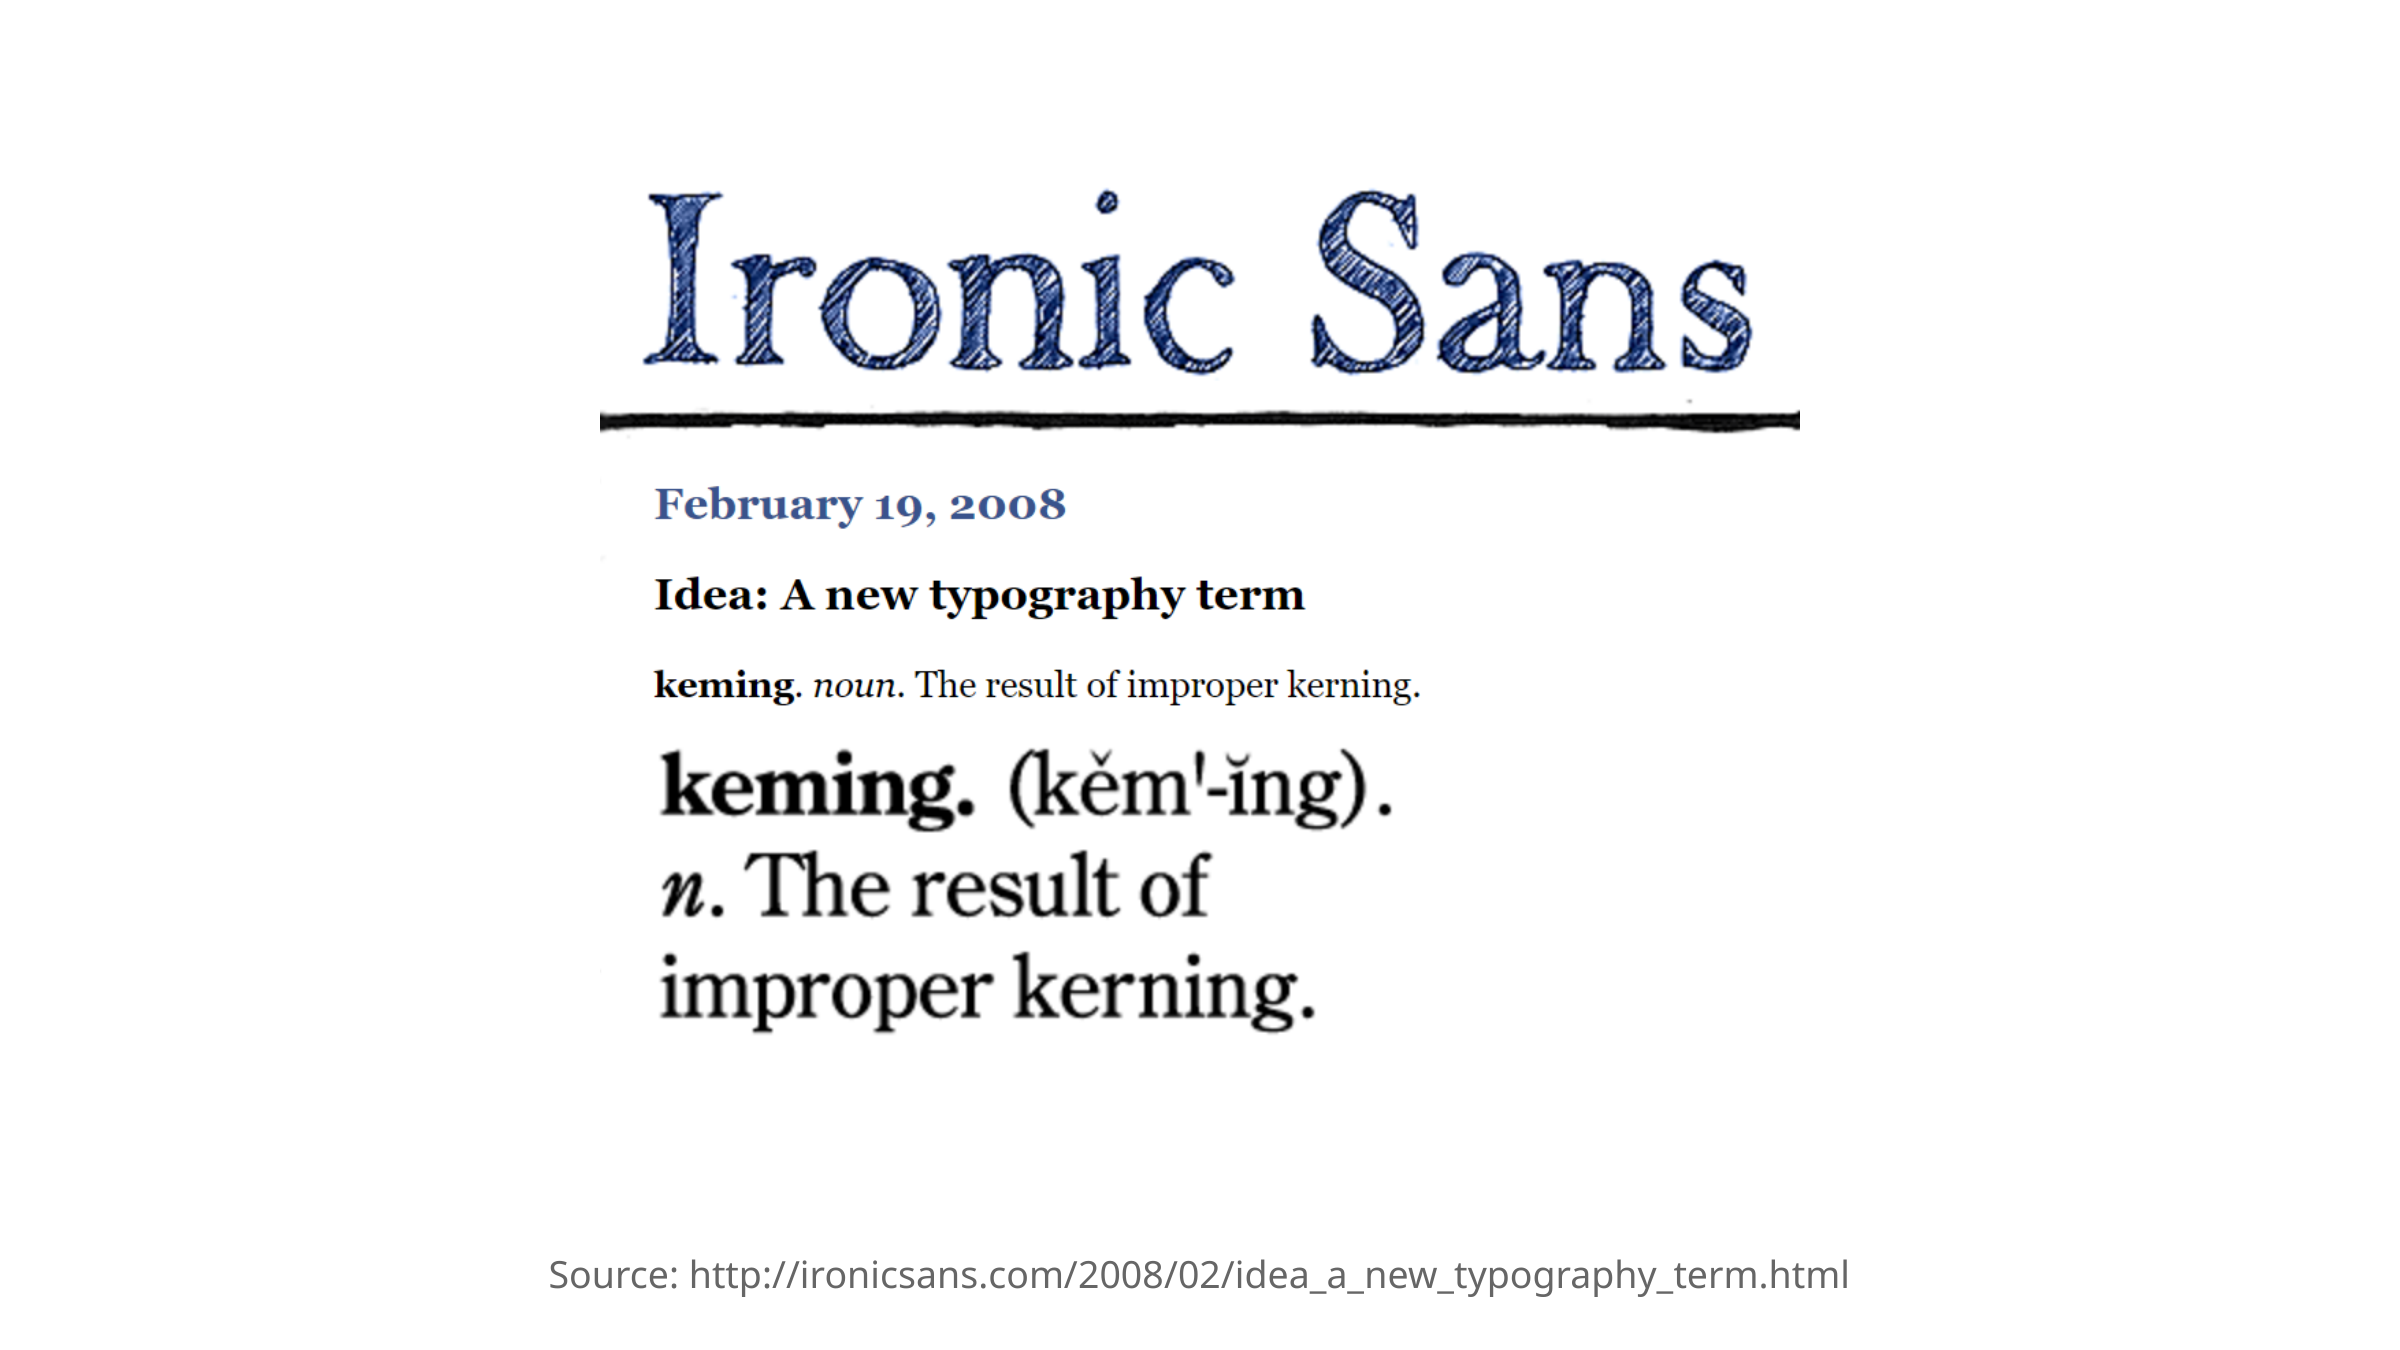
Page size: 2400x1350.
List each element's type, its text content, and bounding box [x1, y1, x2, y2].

text_box Source: http://ironicsans.com/2008/02/idea_a_new_typography_term.html [228, 1243, 2172, 1304]
picture [600, 163, 1800, 1059]
